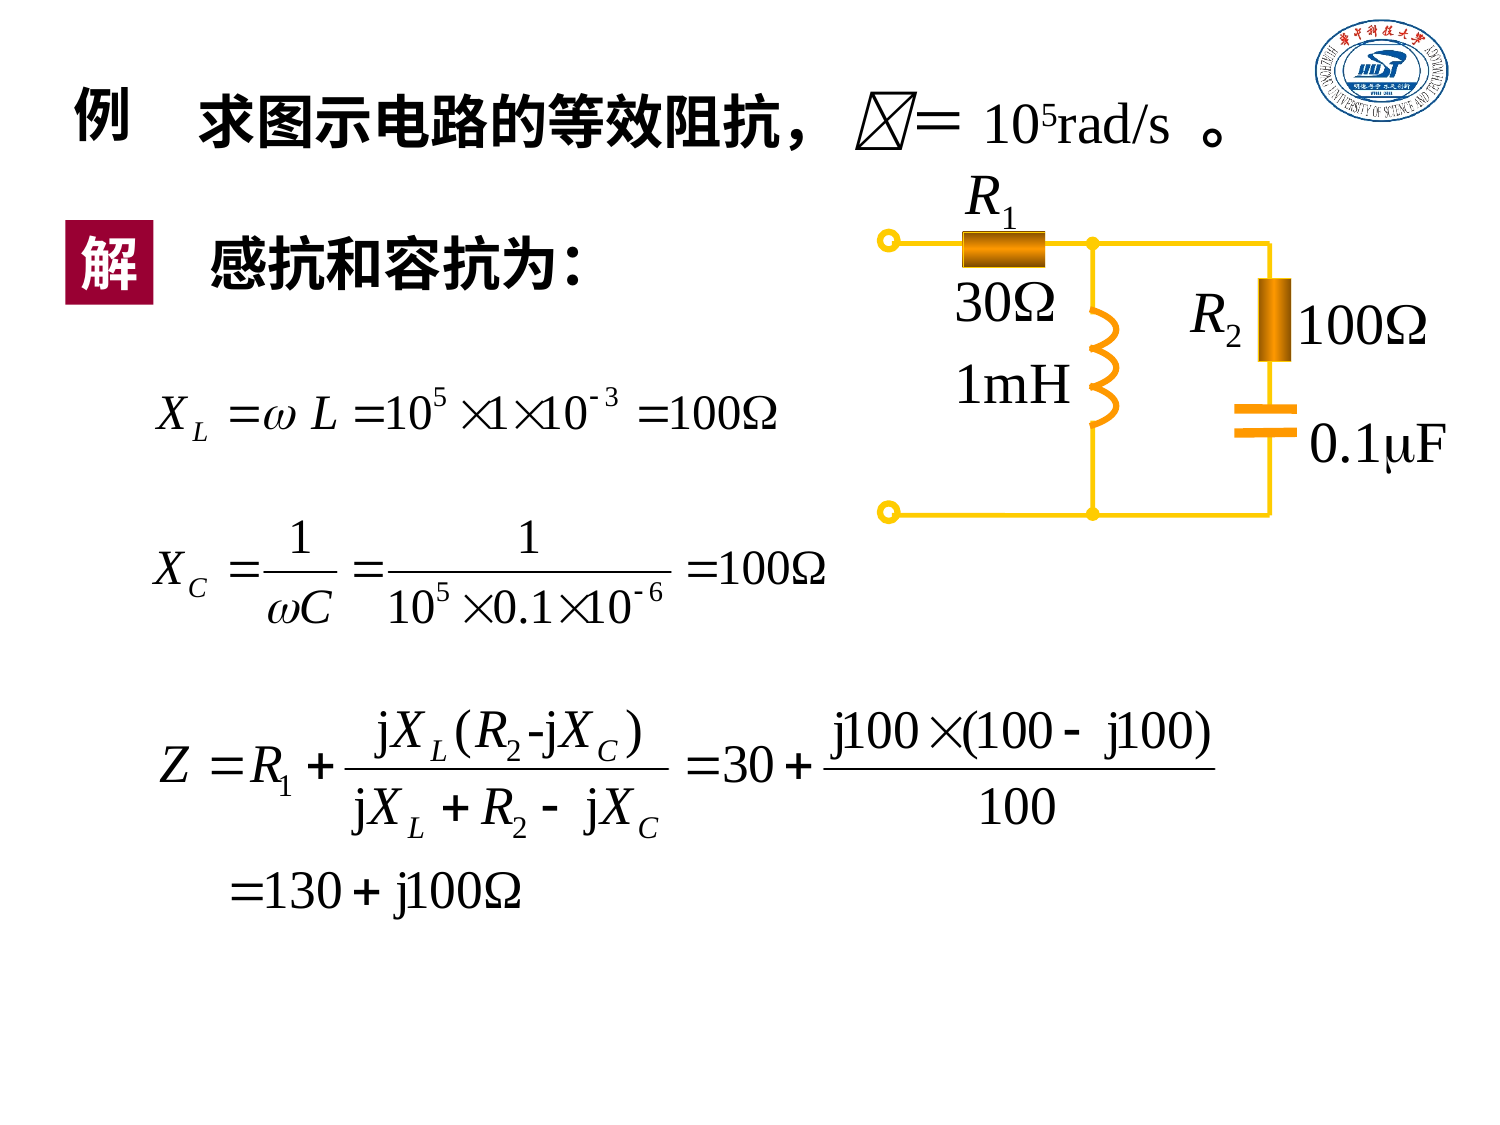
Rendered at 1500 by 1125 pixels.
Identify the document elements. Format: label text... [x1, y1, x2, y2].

text_box 例 [58, 70, 219, 156]
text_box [150, 695, 1224, 931]
text_box 感抗和容抗为： [194, 220, 668, 305]
text_box 求图示电路的等效阻抗， ＝105rad/s 。 [183, 78, 1329, 163]
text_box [145, 375, 789, 454]
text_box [142, 506, 835, 634]
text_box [879, 148, 1465, 522]
text_box 解 [65, 220, 154, 305]
picture [1305, 13, 1459, 125]
